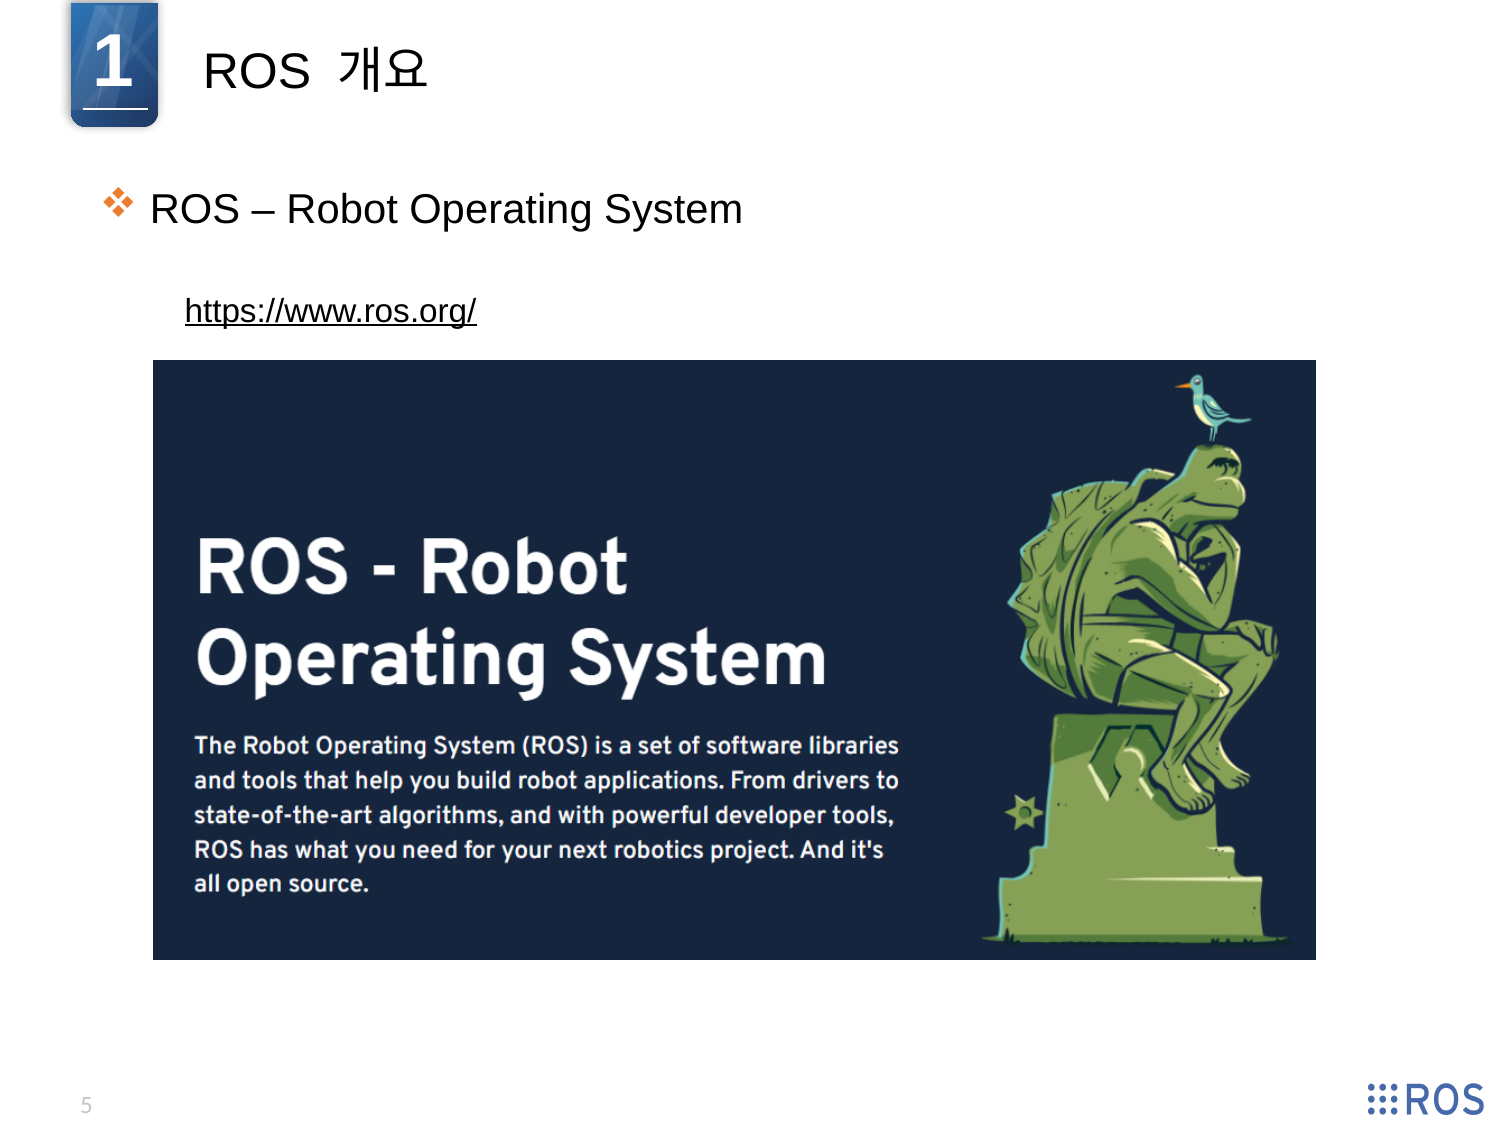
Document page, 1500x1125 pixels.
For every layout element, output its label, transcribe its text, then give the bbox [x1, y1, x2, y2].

text_box ROS – Robot Operating System [85, 149, 1442, 240]
text_box ROS 개요 [188, 30, 1245, 116]
text_box 1 [73, 4, 154, 109]
slide_number 5 [34, 1087, 108, 1119]
text_box https://www.ros.org/ [169, 261, 1406, 337]
picture [153, 360, 1316, 960]
